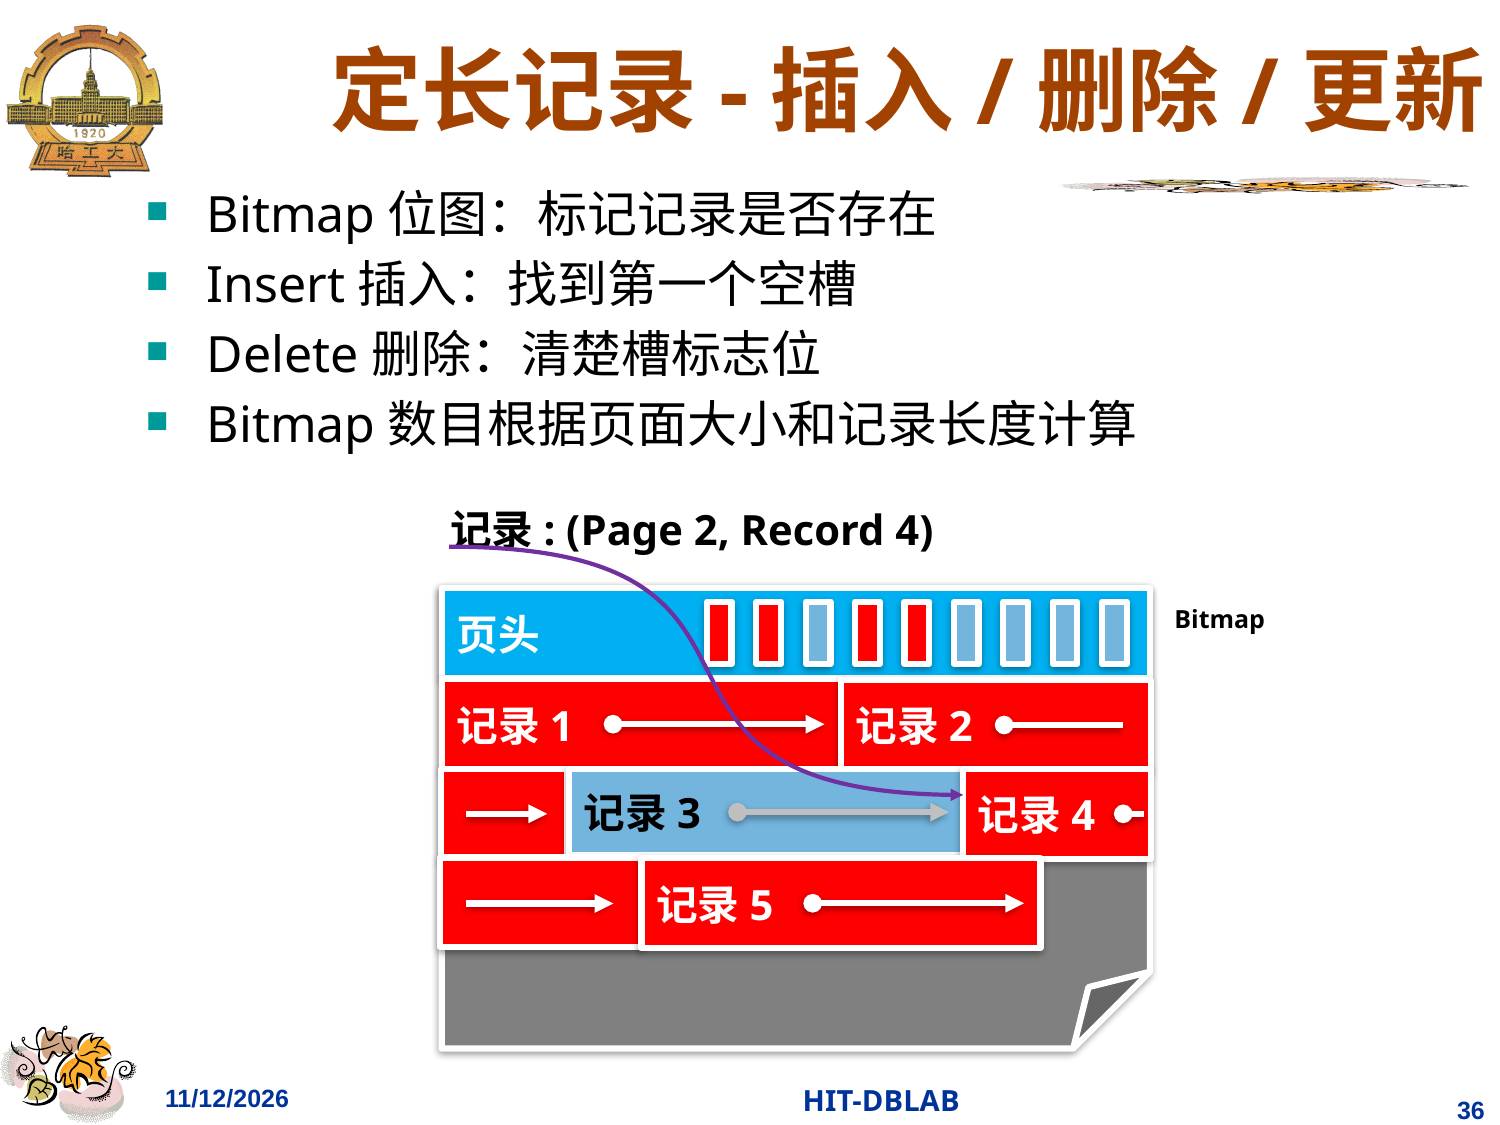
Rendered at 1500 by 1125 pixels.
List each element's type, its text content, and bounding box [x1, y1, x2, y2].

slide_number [149, 1074, 413, 1125]
picture [0, 24, 162, 182]
text_box Bitmap位图：标记记录是否存在 Insert插入：找到第一个空槽 Delete删除：清楚槽标志位 Bitmap数目根据页面大小和记录长度计算 [135, 174, 1436, 523]
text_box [435, 495, 1286, 1049]
title 定长记录-插入/删除/更新 [162, 0, 1500, 176]
footer HIT-DBLAB [524, 1074, 1238, 1125]
slide_number 36 [1437, 1087, 1500, 1125]
